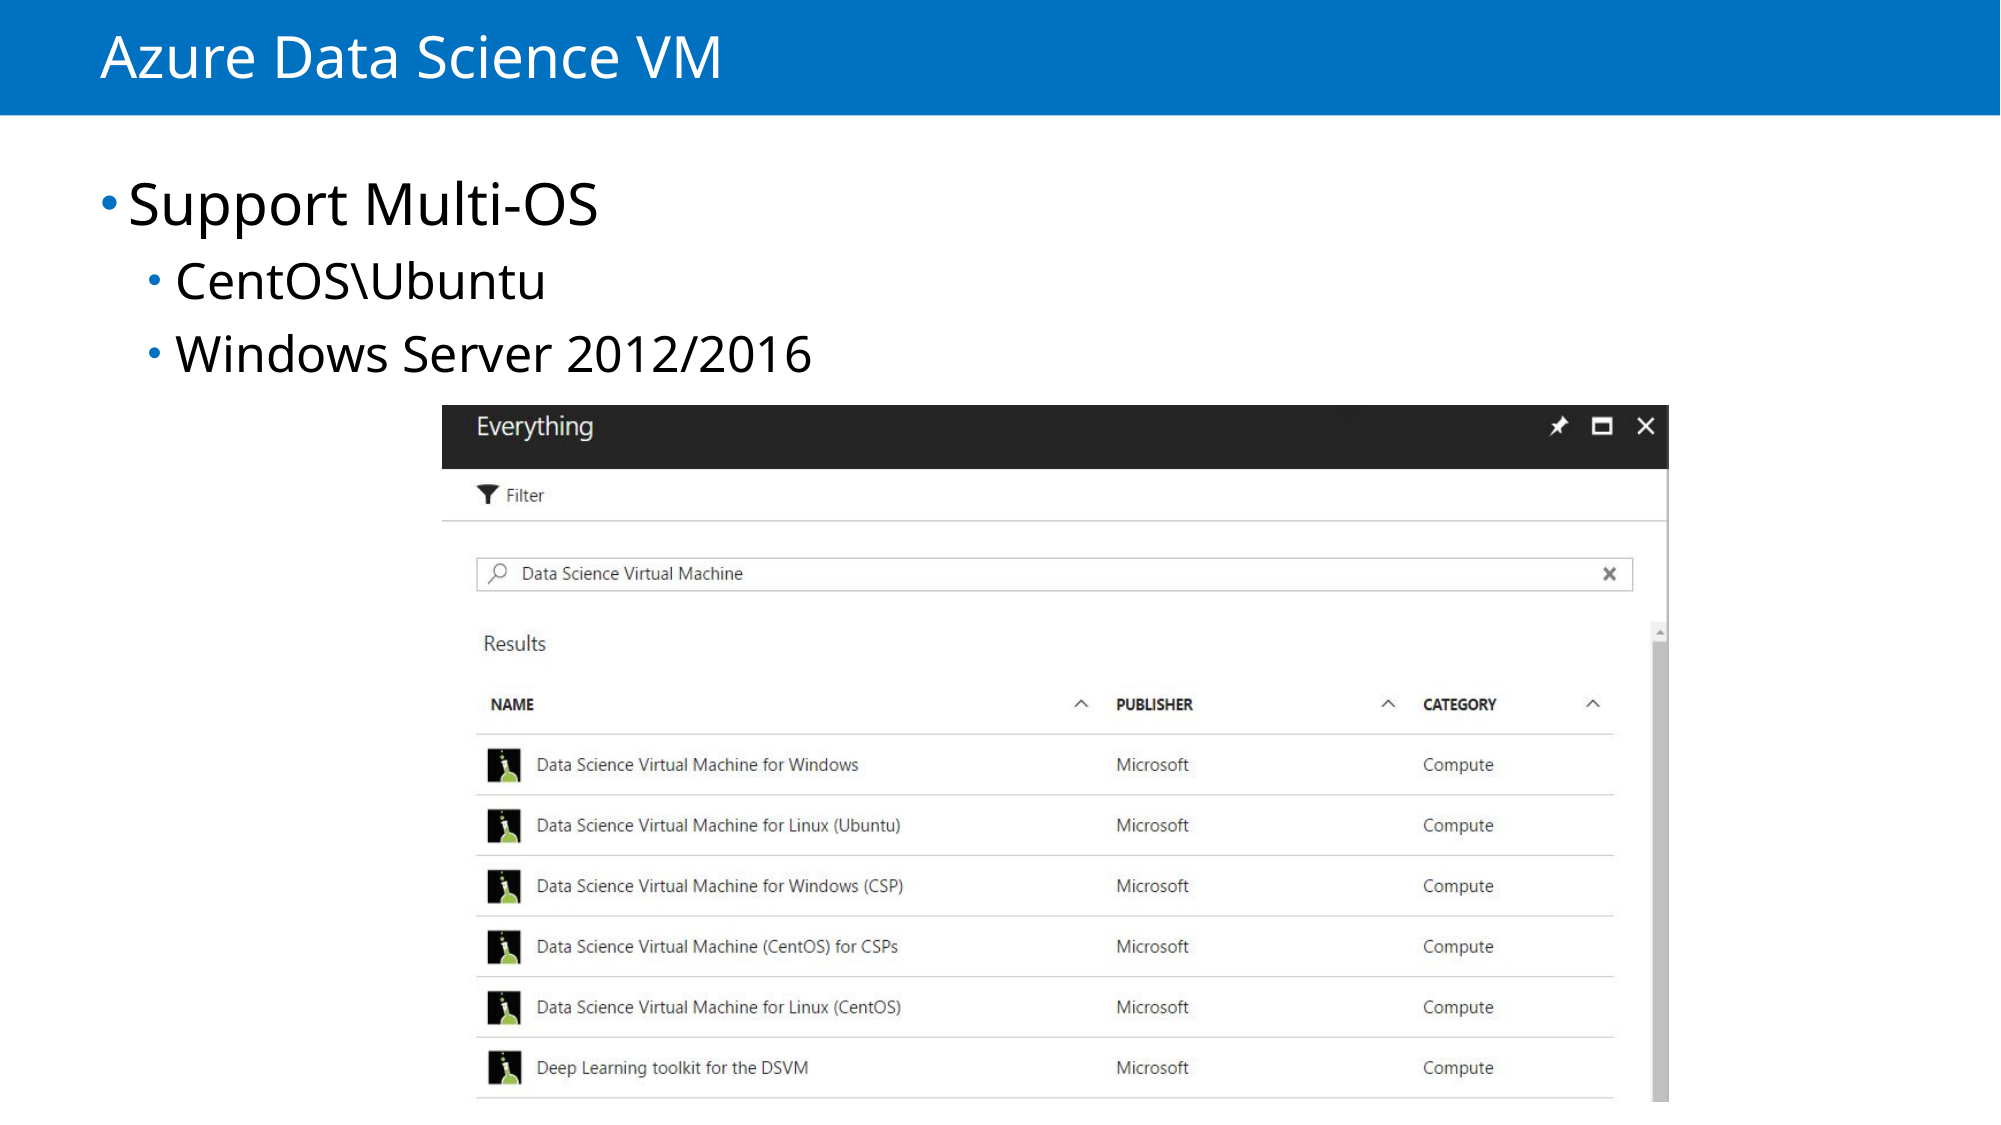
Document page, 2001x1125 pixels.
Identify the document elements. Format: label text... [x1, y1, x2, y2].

list Support Multi-OS CentOS\Ubuntu Windows Server 2012/2016 [100, 167, 1877, 1013]
picture [441, 404, 1669, 1102]
title Azure Data Science VM [100, 0, 1802, 122]
